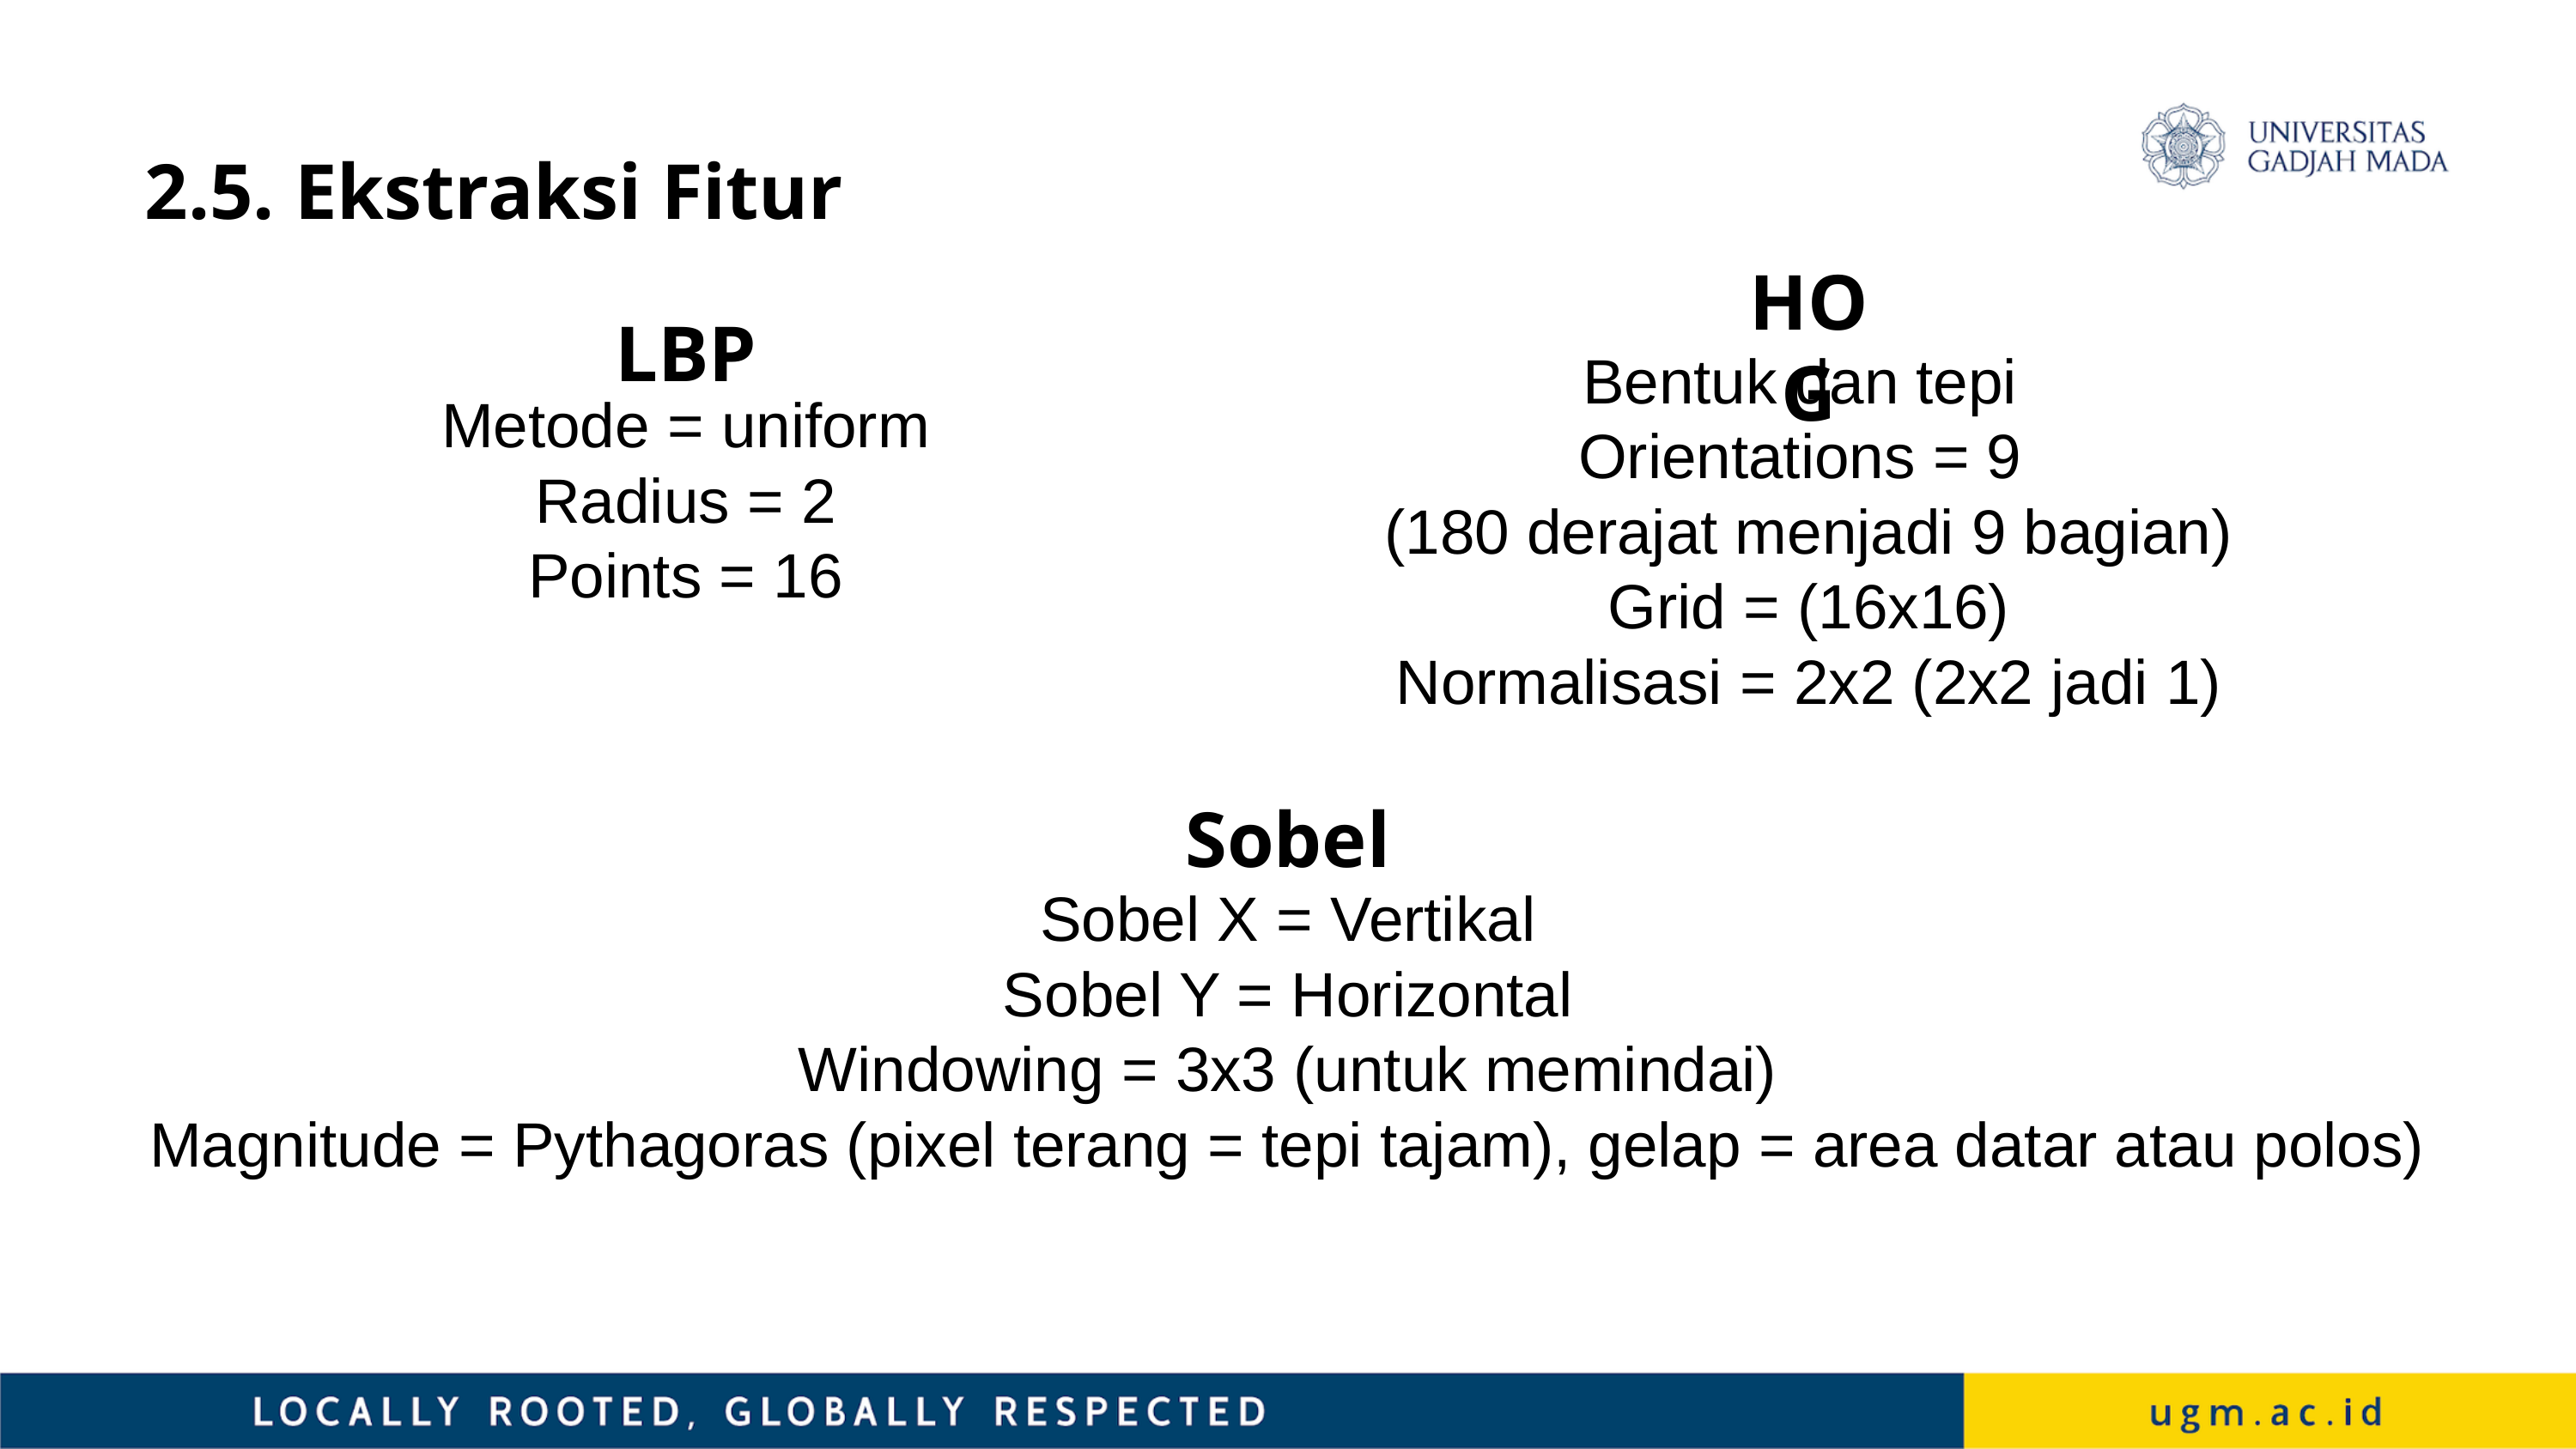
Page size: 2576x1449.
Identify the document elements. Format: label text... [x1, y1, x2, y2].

text_box HOG [1722, 253, 1896, 341]
text_box Bentuk dan tepi Orientations = 9 (180 derajat menjadi 9 bagian) Grid = (16x16) Normalisasi = 2x2 (2x2 jadi 1) [1359, 341, 2258, 717]
text_box Sobel X = Vertikal Sobel Y = Horizontal Windowing = 3x3 (untuk memindai) Magnitude = Pythagoras (pixel terang = tepi tajam), gelap = area datar atau polos) [144, 878, 2432, 1179]
text_box 2.5. Ekstraksi Fitur [144, 143, 1048, 235]
text_box Metode = uniform Radius = 2 Points = 16 [317, 385, 1054, 611]
text_box LBP [610, 305, 762, 385]
text_box Sobel [1184, 791, 1392, 878]
text_box [0, 0, 2576, 1449]
